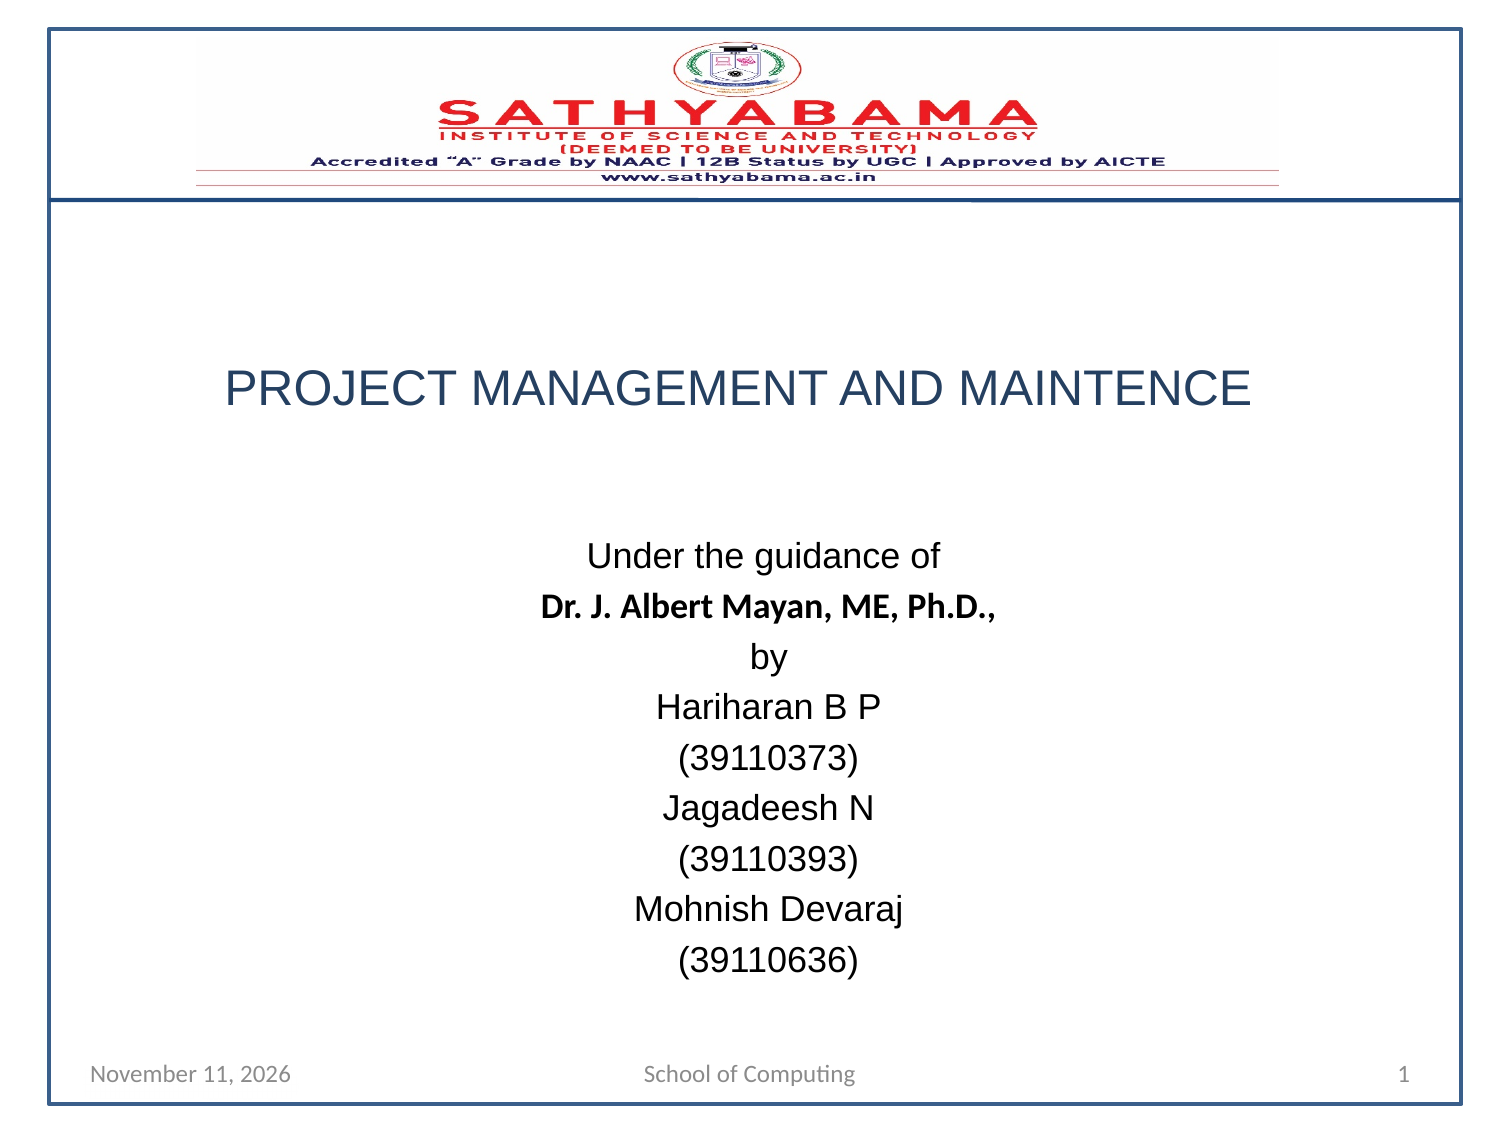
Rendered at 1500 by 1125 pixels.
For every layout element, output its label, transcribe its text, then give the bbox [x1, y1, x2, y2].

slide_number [75, 1042, 425, 1103]
subtitle Under the guidance of Dr. J. Albert Mayan, ME, Ph.D., by Hariharan B P (39110373) Jagadeesh N (39110393) Mohnish Devaraj (39110636) [150, 525, 1388, 988]
picture [196, 37, 1279, 189]
slide_number 1 [1074, 1042, 1425, 1103]
title PROJECT MANAGEMENT AND MAINTENCE [100, 340, 1376, 491]
footer School of Computing [512, 1042, 988, 1103]
